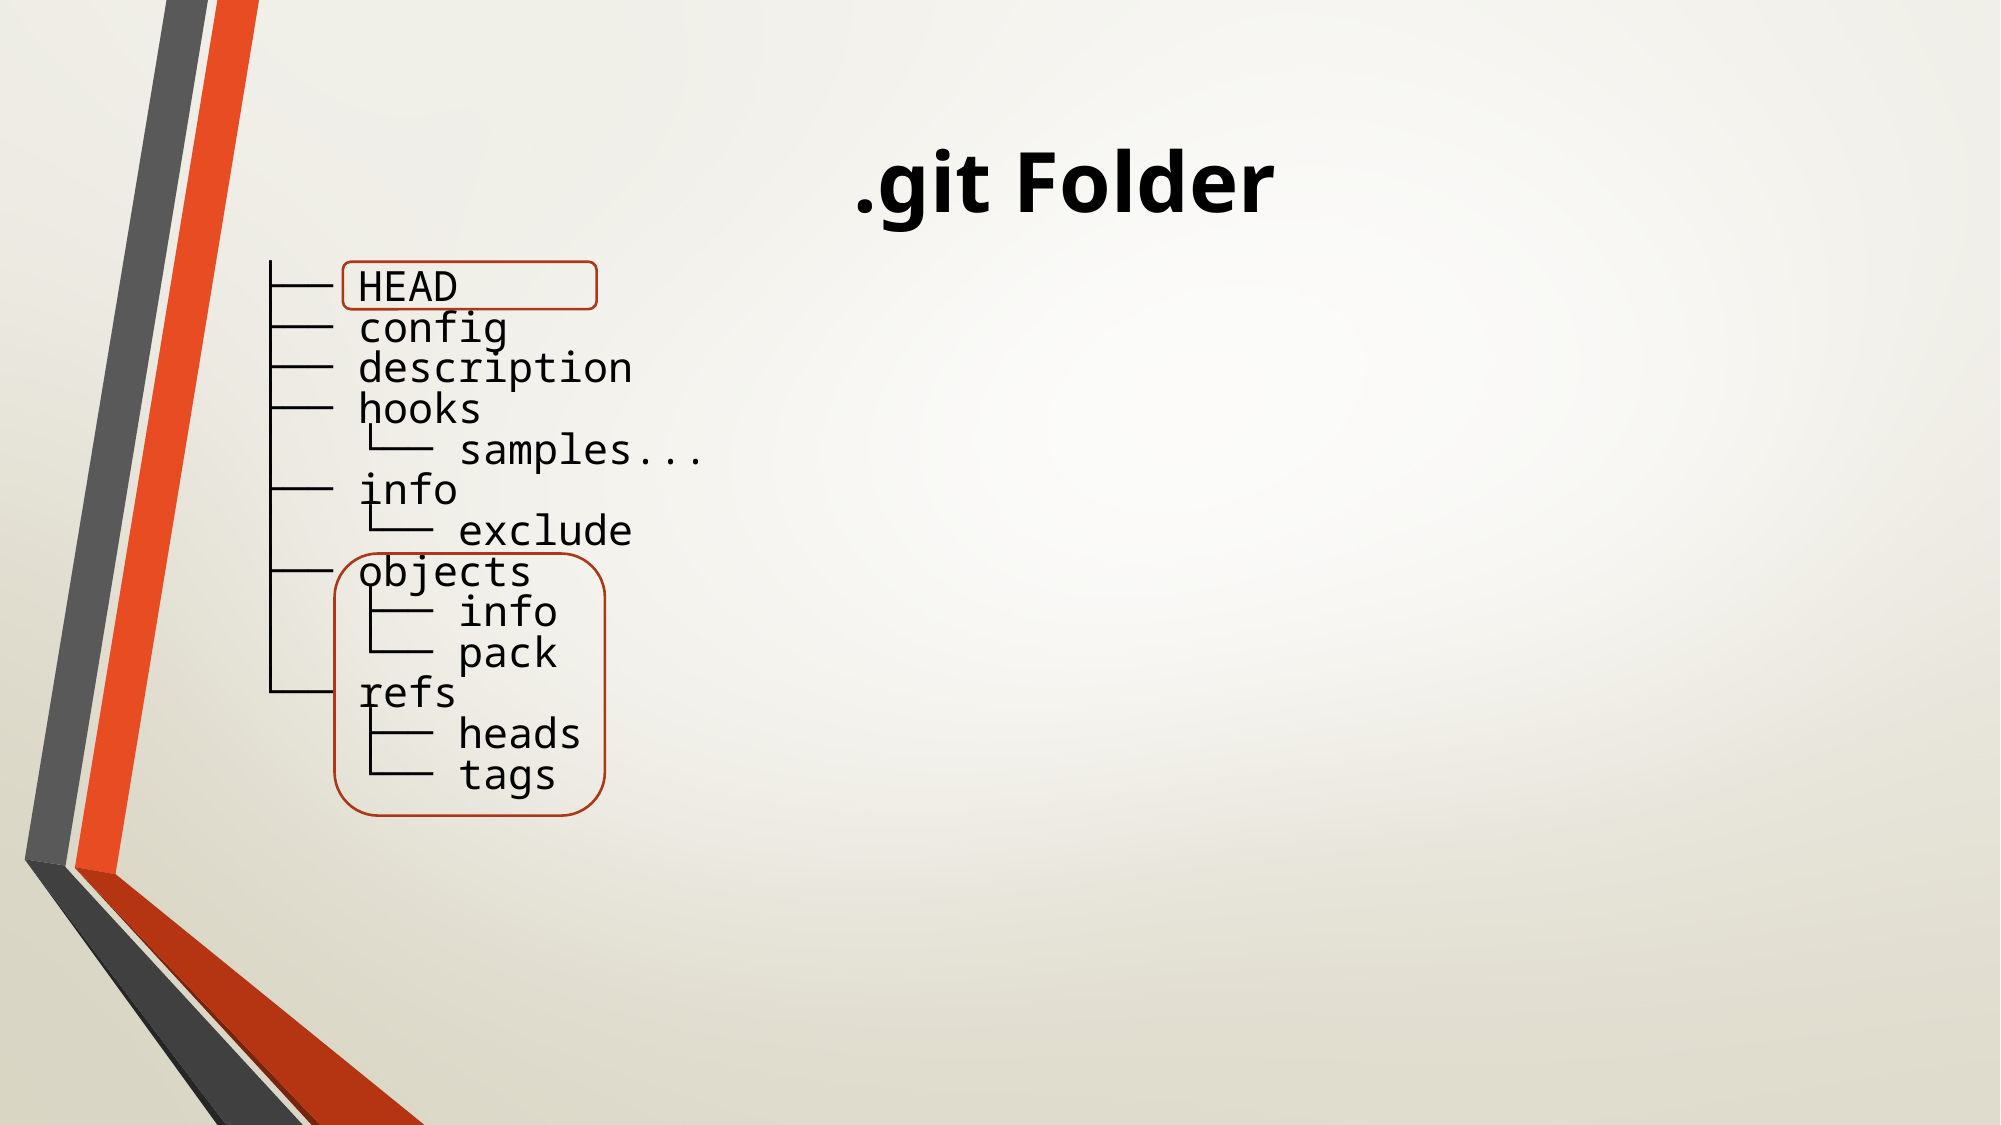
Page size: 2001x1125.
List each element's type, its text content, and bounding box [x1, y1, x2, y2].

text_box [333, 552, 607, 817]
text_box [341, 260, 598, 311]
list ├── HEAD ├── config ├── description ├── hooks │ └── samples... ├── info │ └── exclude ├── objects │ ├── info │ └── pack └── refs ├── heads └── tags [243, 261, 1887, 950]
title .git Folder [243, 112, 1887, 247]
